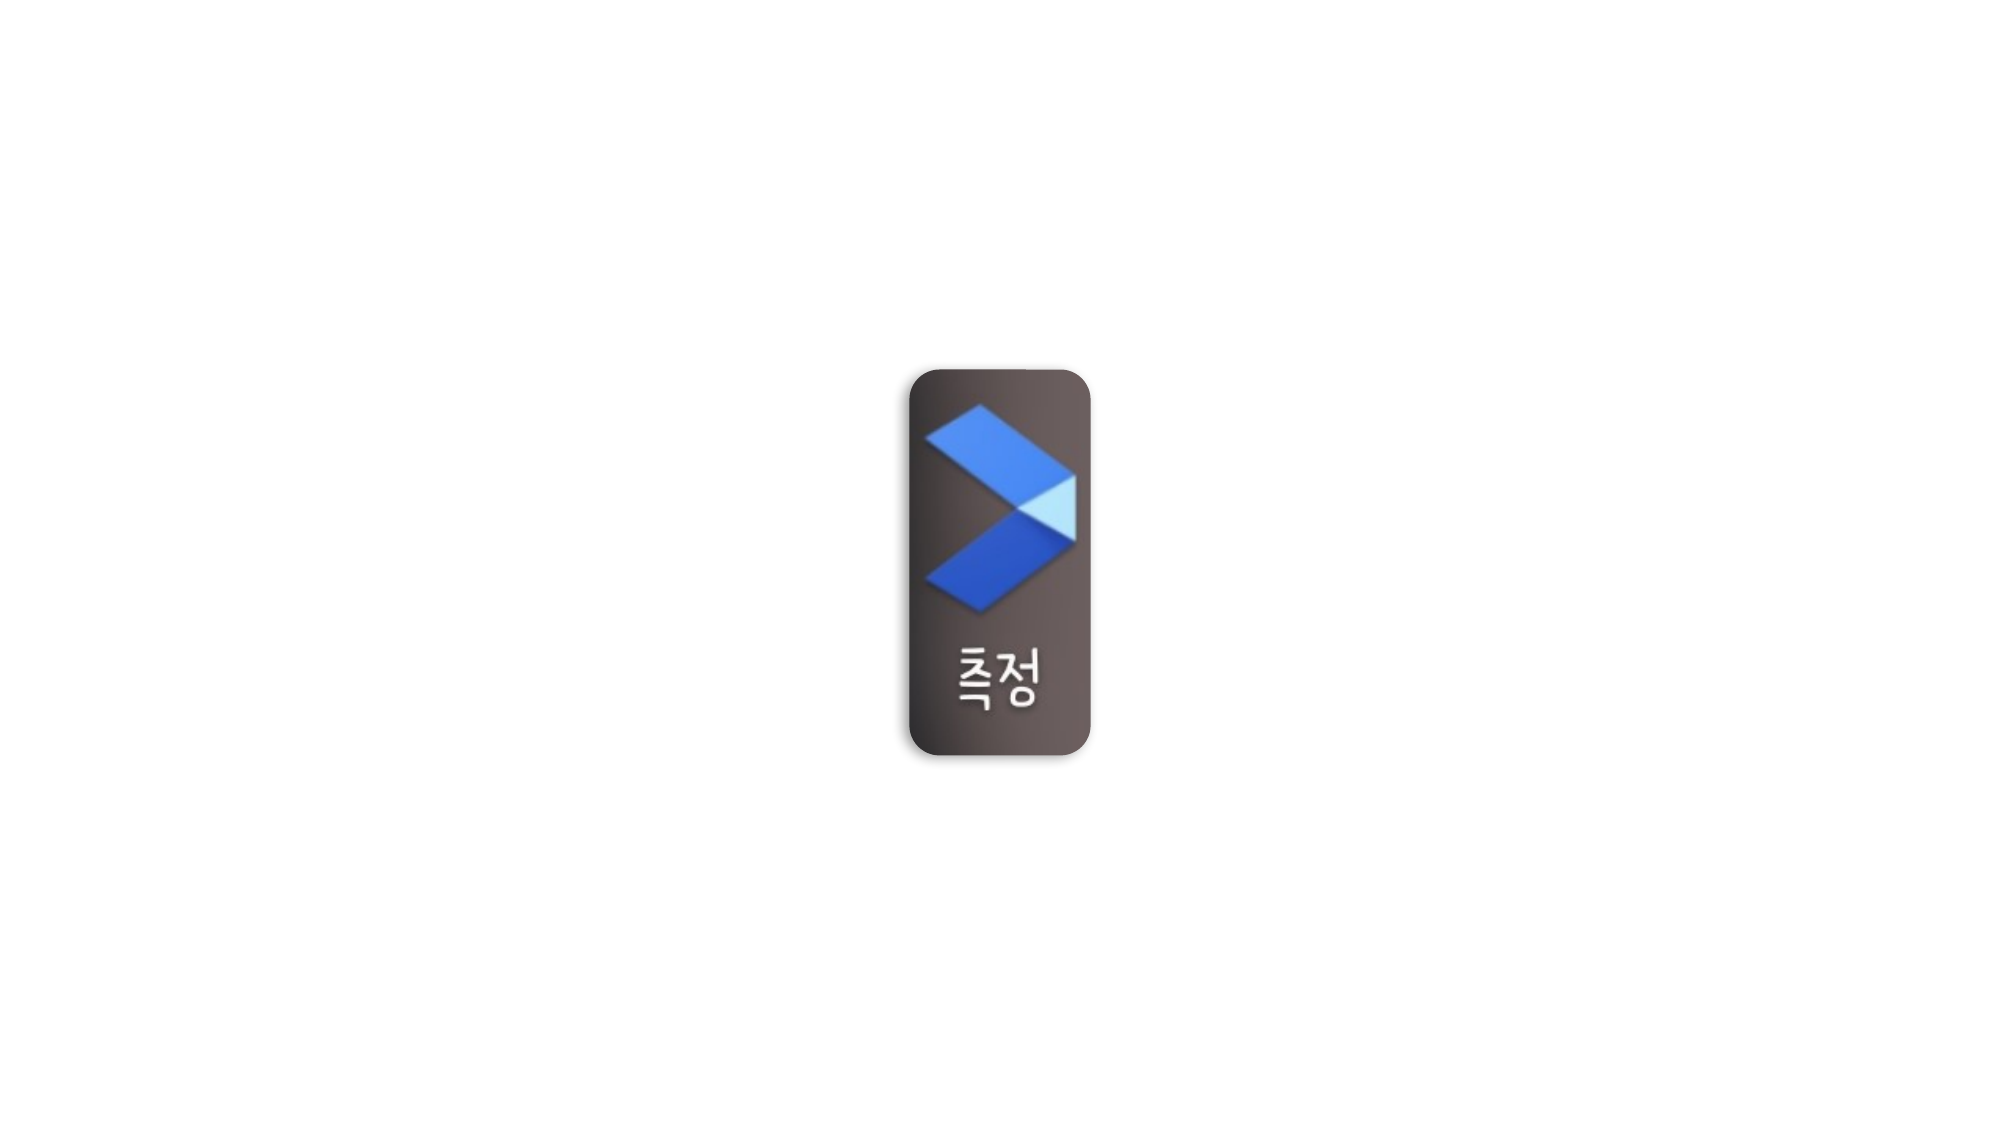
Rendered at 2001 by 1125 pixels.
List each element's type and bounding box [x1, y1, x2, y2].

picture [909, 369, 1091, 756]
